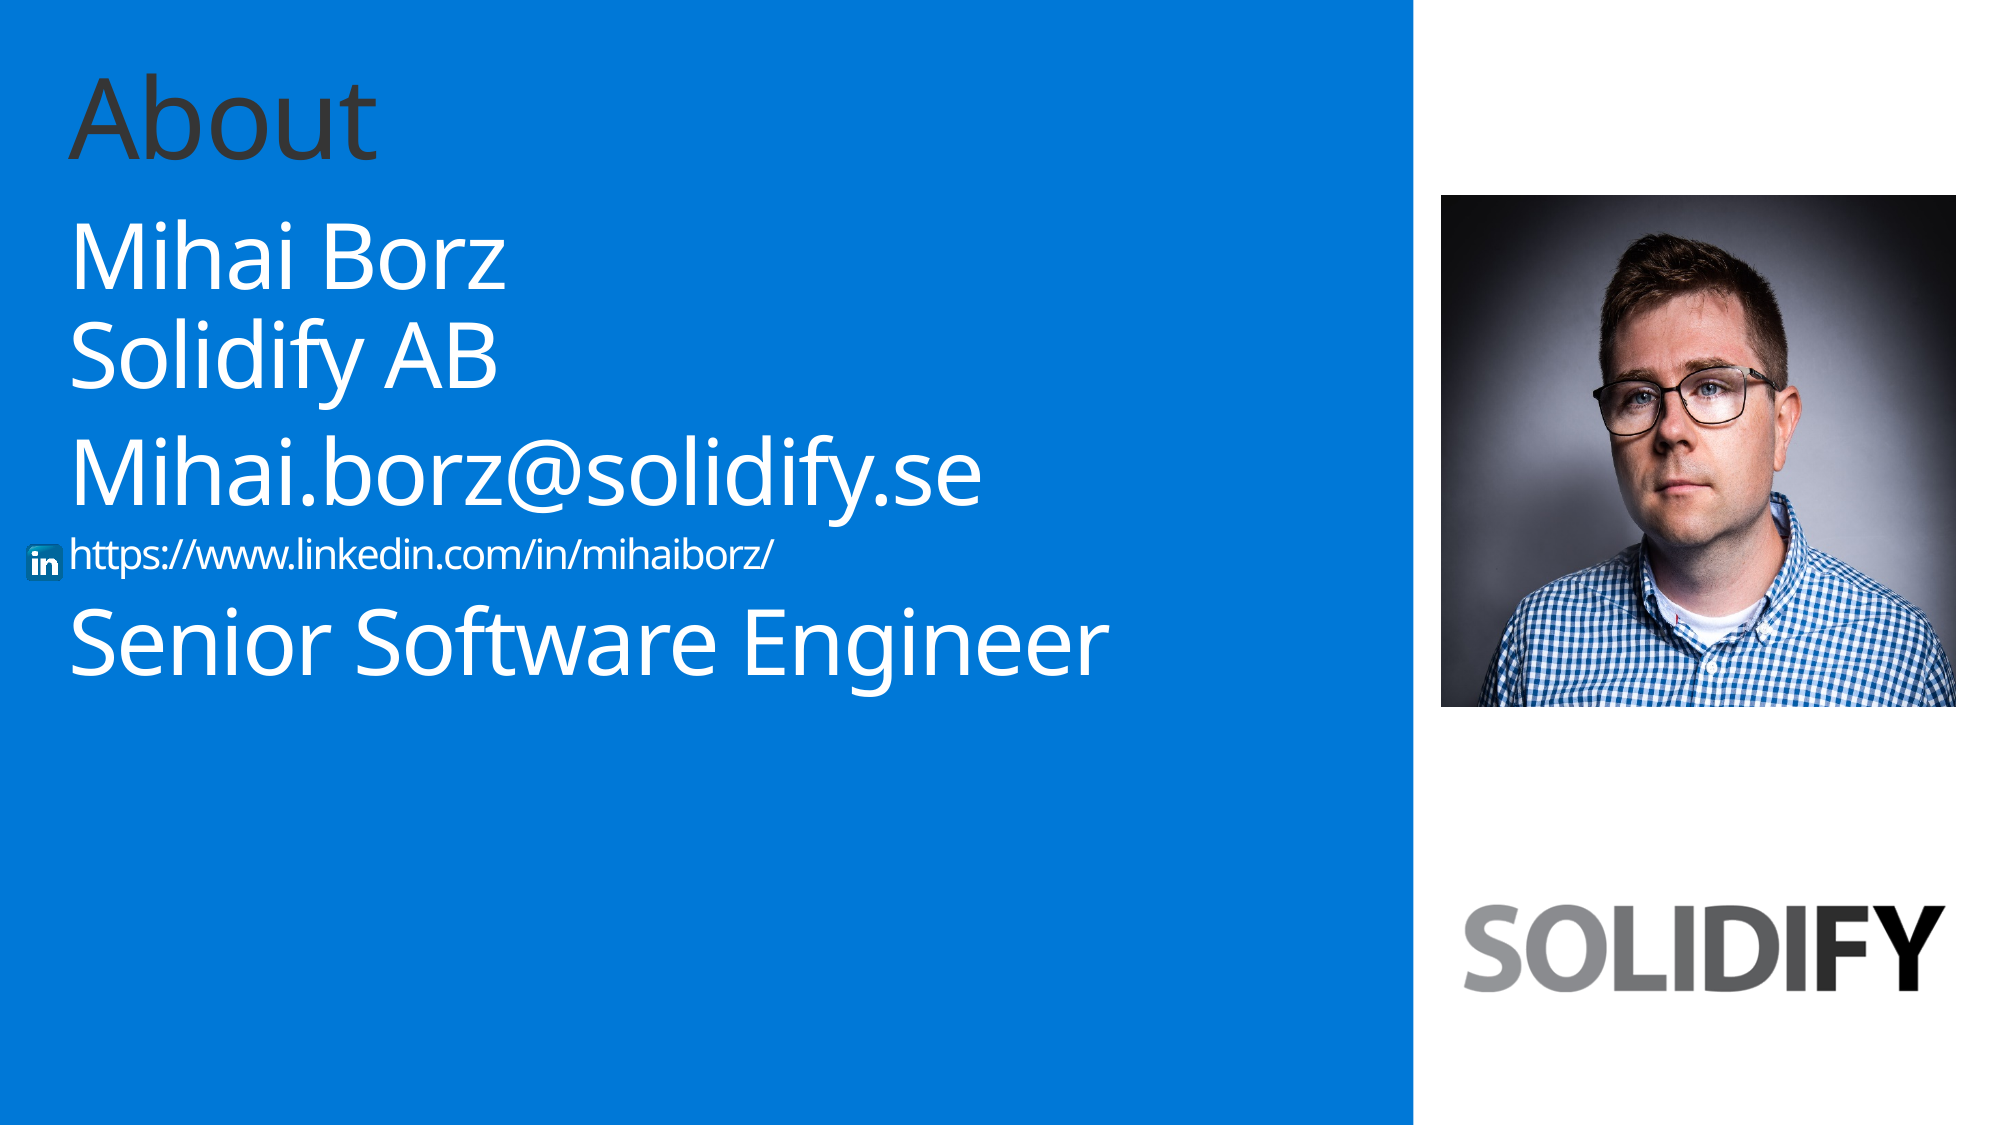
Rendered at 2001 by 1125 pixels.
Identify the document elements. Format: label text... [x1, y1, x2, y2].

text_box [1413, 0, 2000, 1125]
title About [44, 47, 1957, 195]
picture [1452, 886, 1962, 1014]
list Mihai Borz Solidify AB Mihai.borz@solidify.se https://www.linkedin.com/in/mihaiborz/ Senior Software Engineer [44, 195, 1956, 1125]
picture [1441, 194, 1957, 708]
picture [9, 537, 79, 588]
